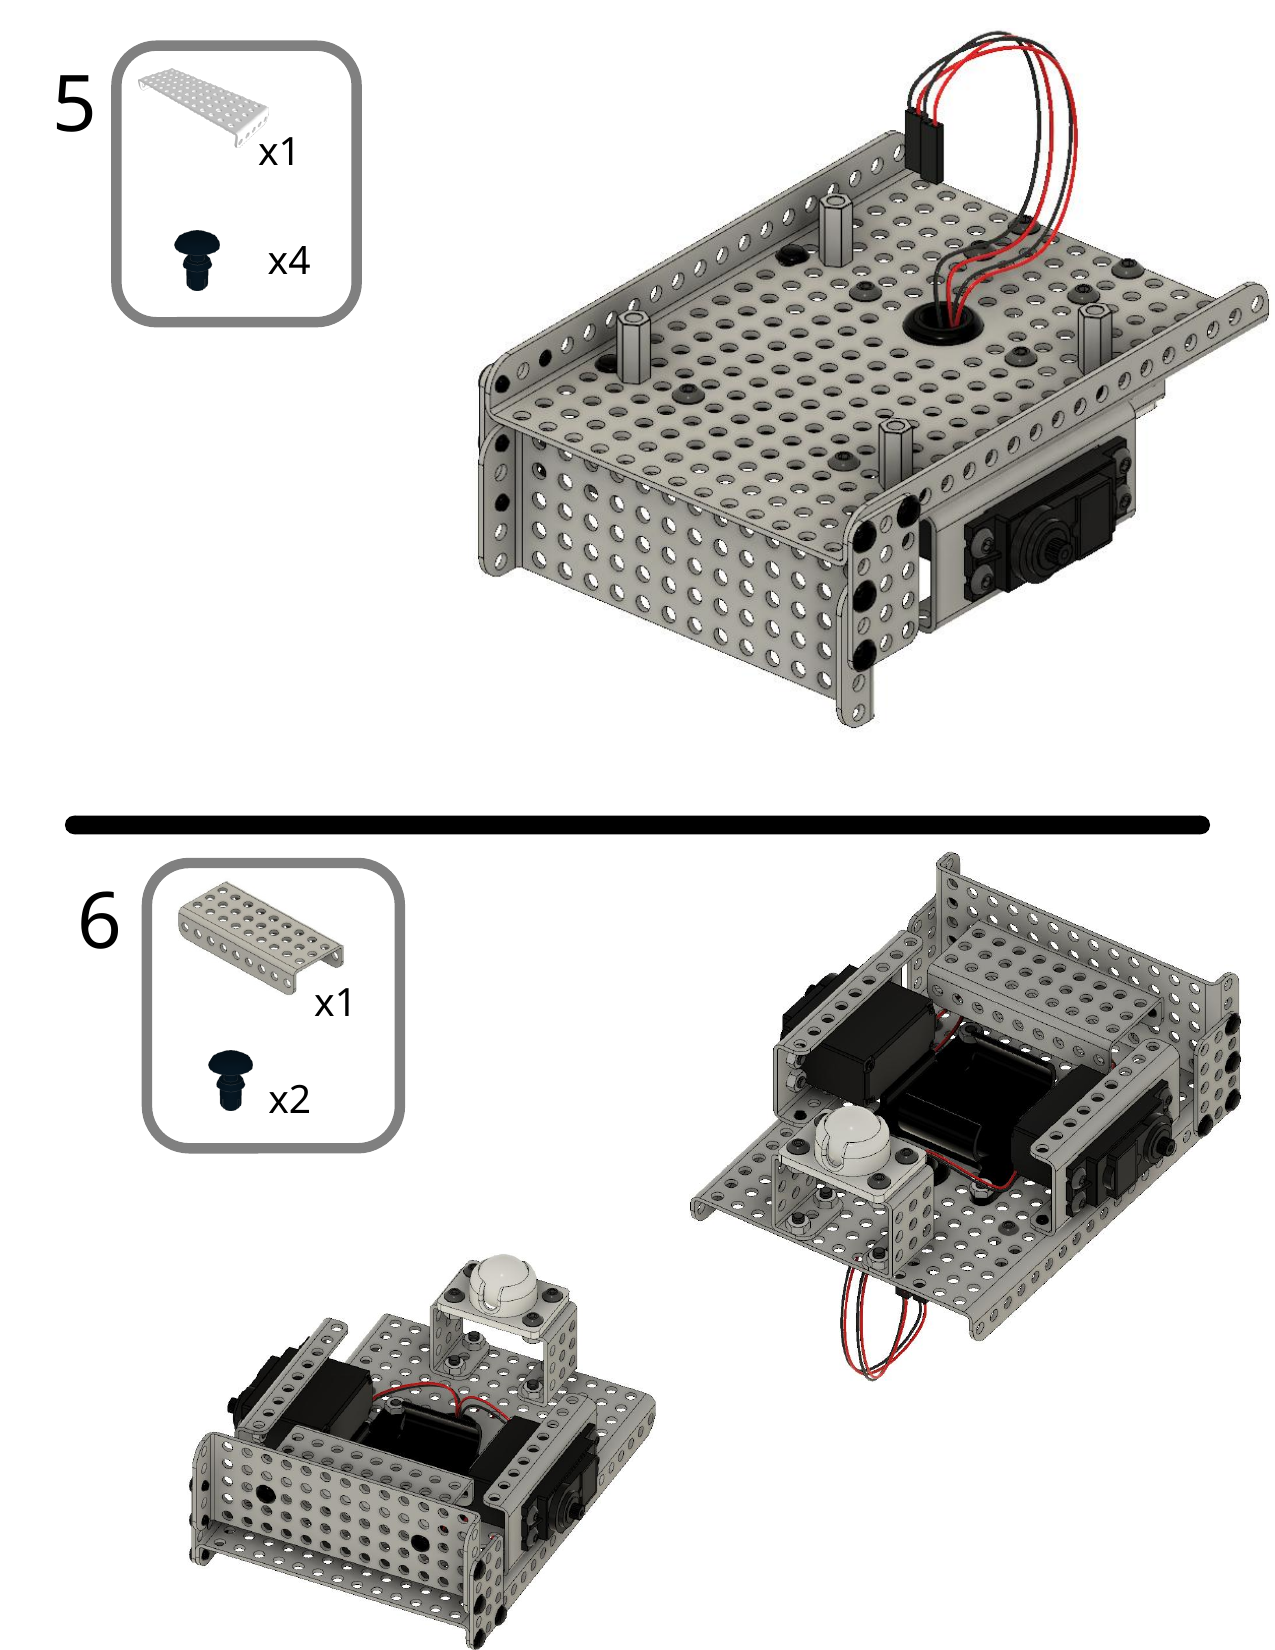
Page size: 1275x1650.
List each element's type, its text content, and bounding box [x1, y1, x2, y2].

picture [208, 1050, 253, 1111]
text_box [115, 44, 358, 324]
picture [138, 68, 269, 148]
text_box x2 [253, 1066, 327, 1129]
picture [187, 1253, 658, 1650]
text_box x1 [299, 970, 373, 1032]
text_box x4 [252, 228, 326, 290]
picture [172, 877, 347, 1000]
text_box 6 [62, 863, 137, 972]
picture [688, 849, 1247, 1383]
text_box 5 [37, 45, 113, 155]
text_box [145, 861, 401, 1150]
text_box x1 [243, 118, 317, 181]
picture [174, 230, 220, 291]
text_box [64, 815, 1211, 835]
picture [468, 28, 1275, 736]
